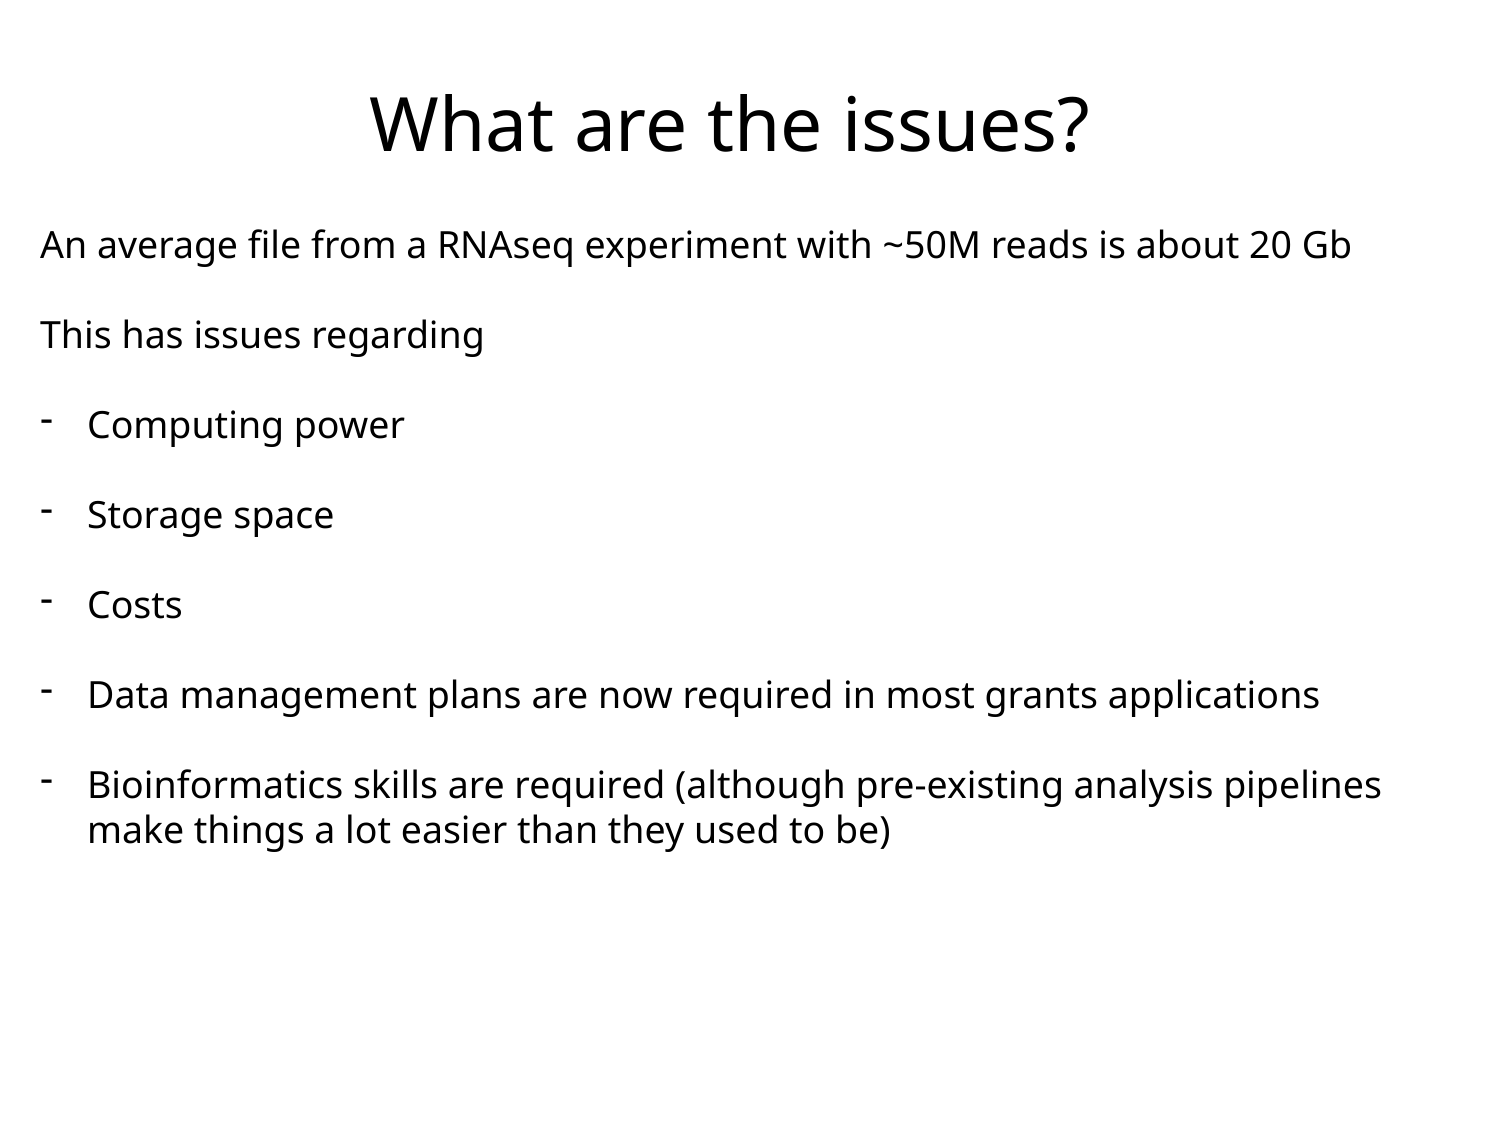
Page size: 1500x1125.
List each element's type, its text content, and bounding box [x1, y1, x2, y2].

text_box What are the issues? [0, 68, 1461, 174]
text_box An average file from a RNAseq experiment with ~50M reads is about 20 Gb This has issues regarding Computing power Storage space Costs Data management plans are now required in most grants applications Bioinformatics skills are required (although pre-existing analysis pipelines make things a lot easier than they used to be) [25, 213, 1461, 859]
